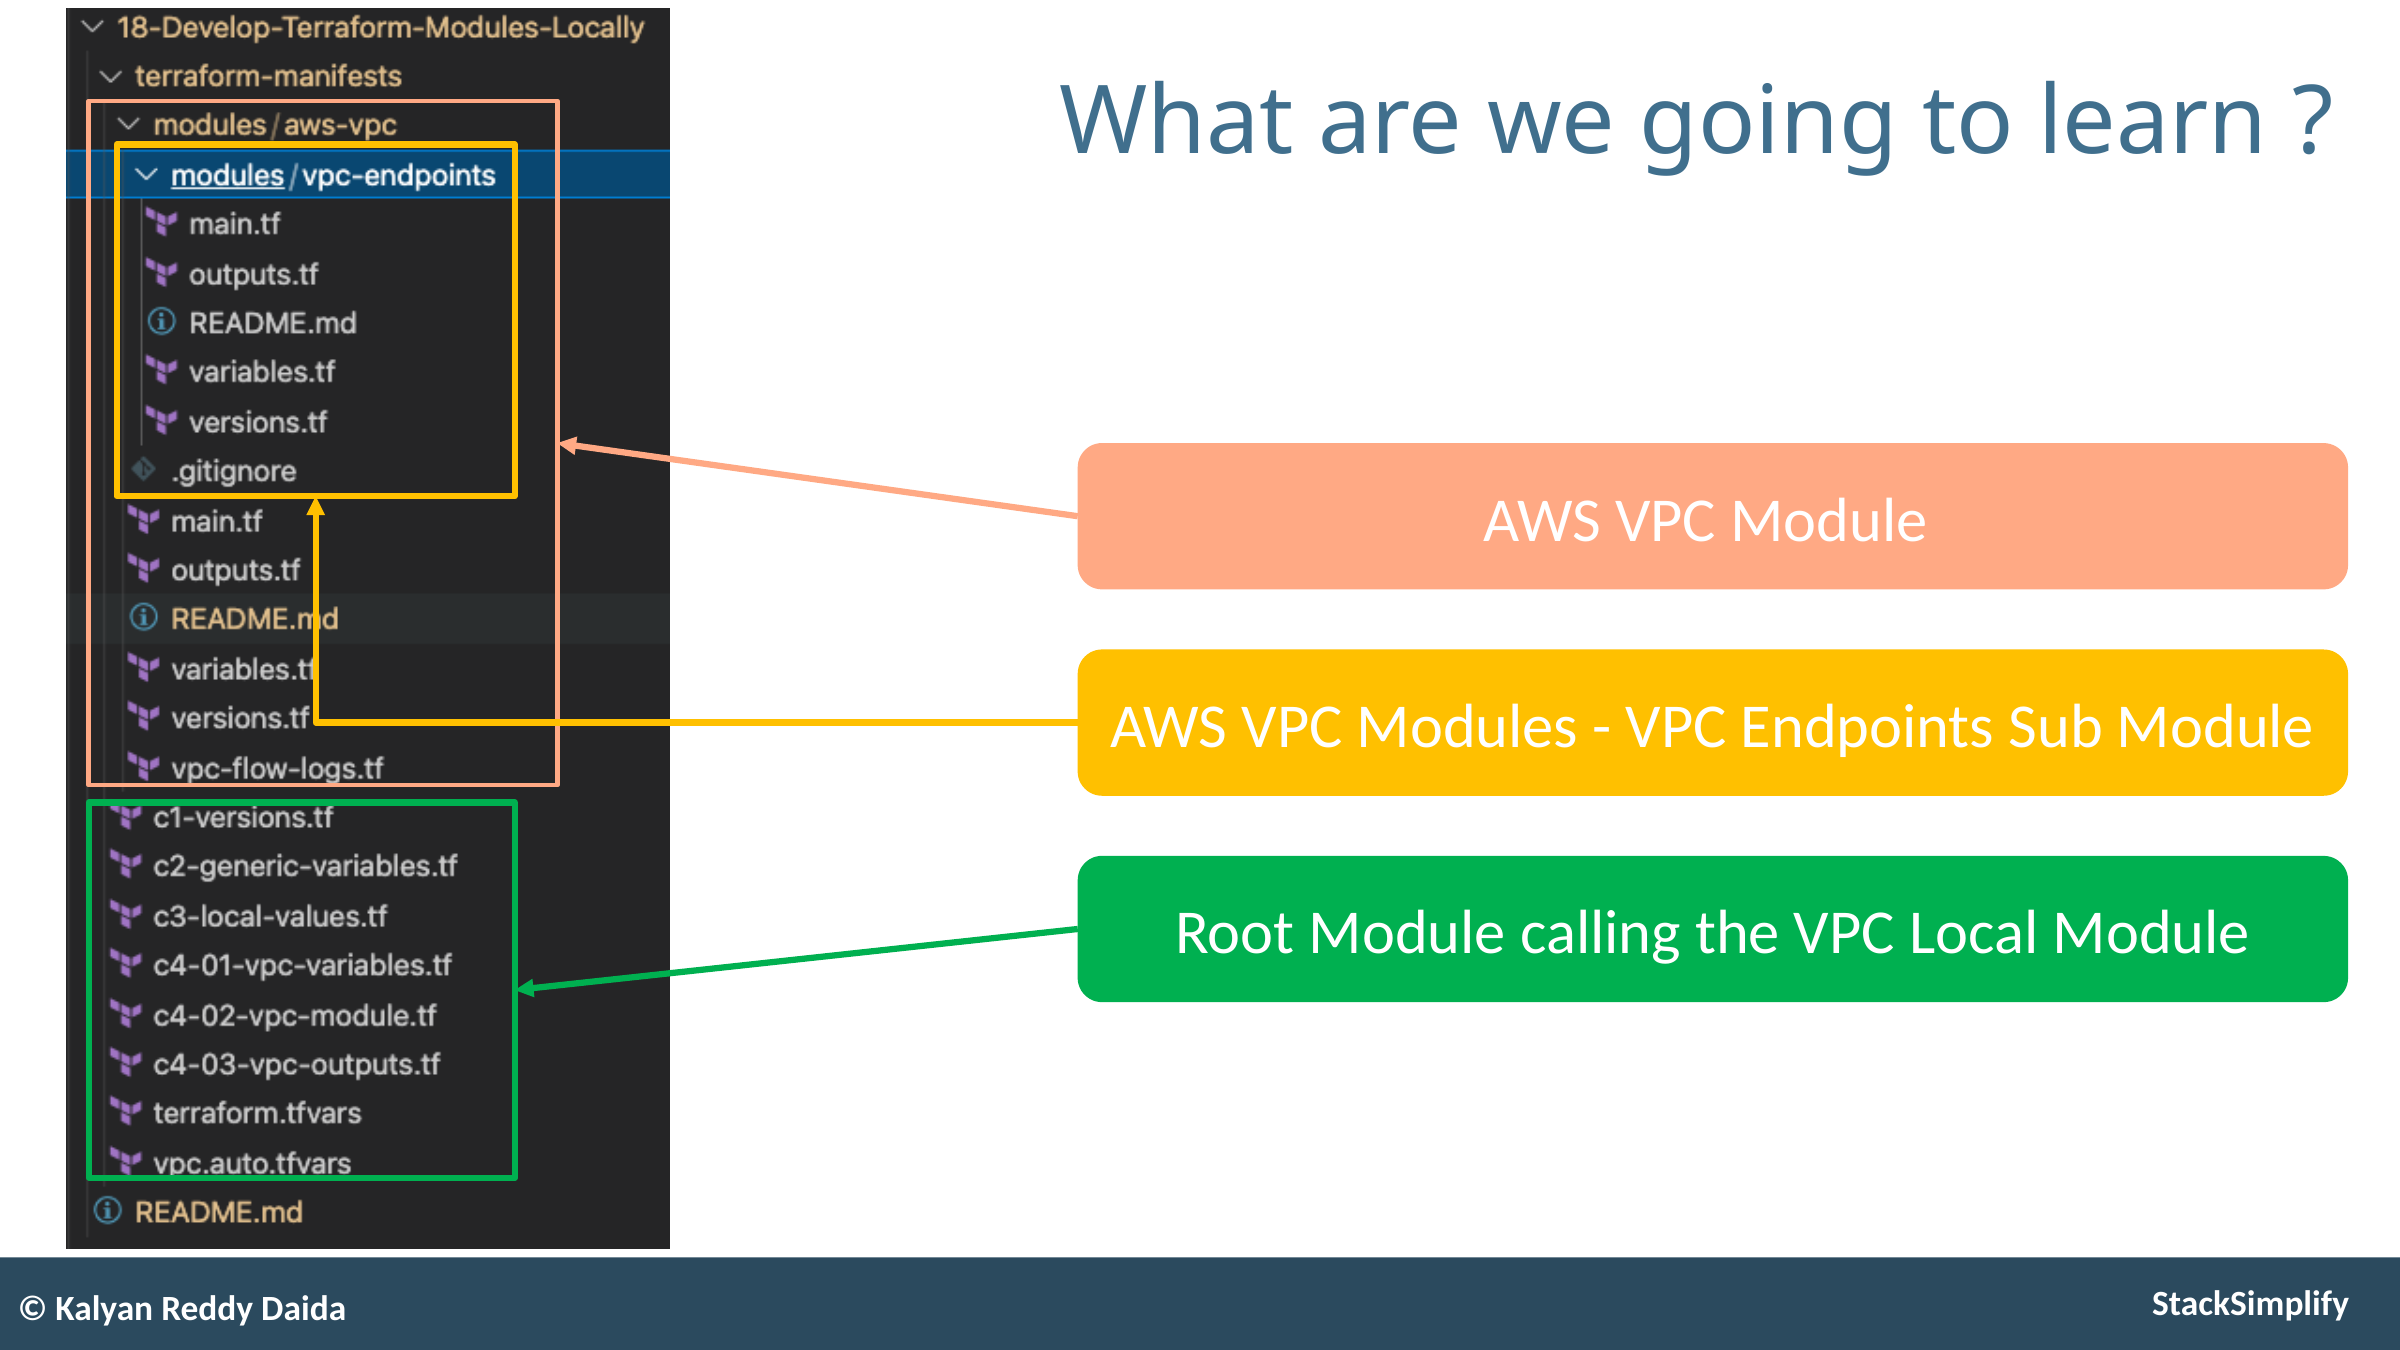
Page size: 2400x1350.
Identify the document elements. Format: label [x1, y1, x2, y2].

text_box [514, 853, 2351, 1005]
text_box [1027, 12, 2367, 234]
text_box [315, 440, 2351, 798]
picture [66, 7, 670, 1250]
footer [0, 1269, 810, 1342]
